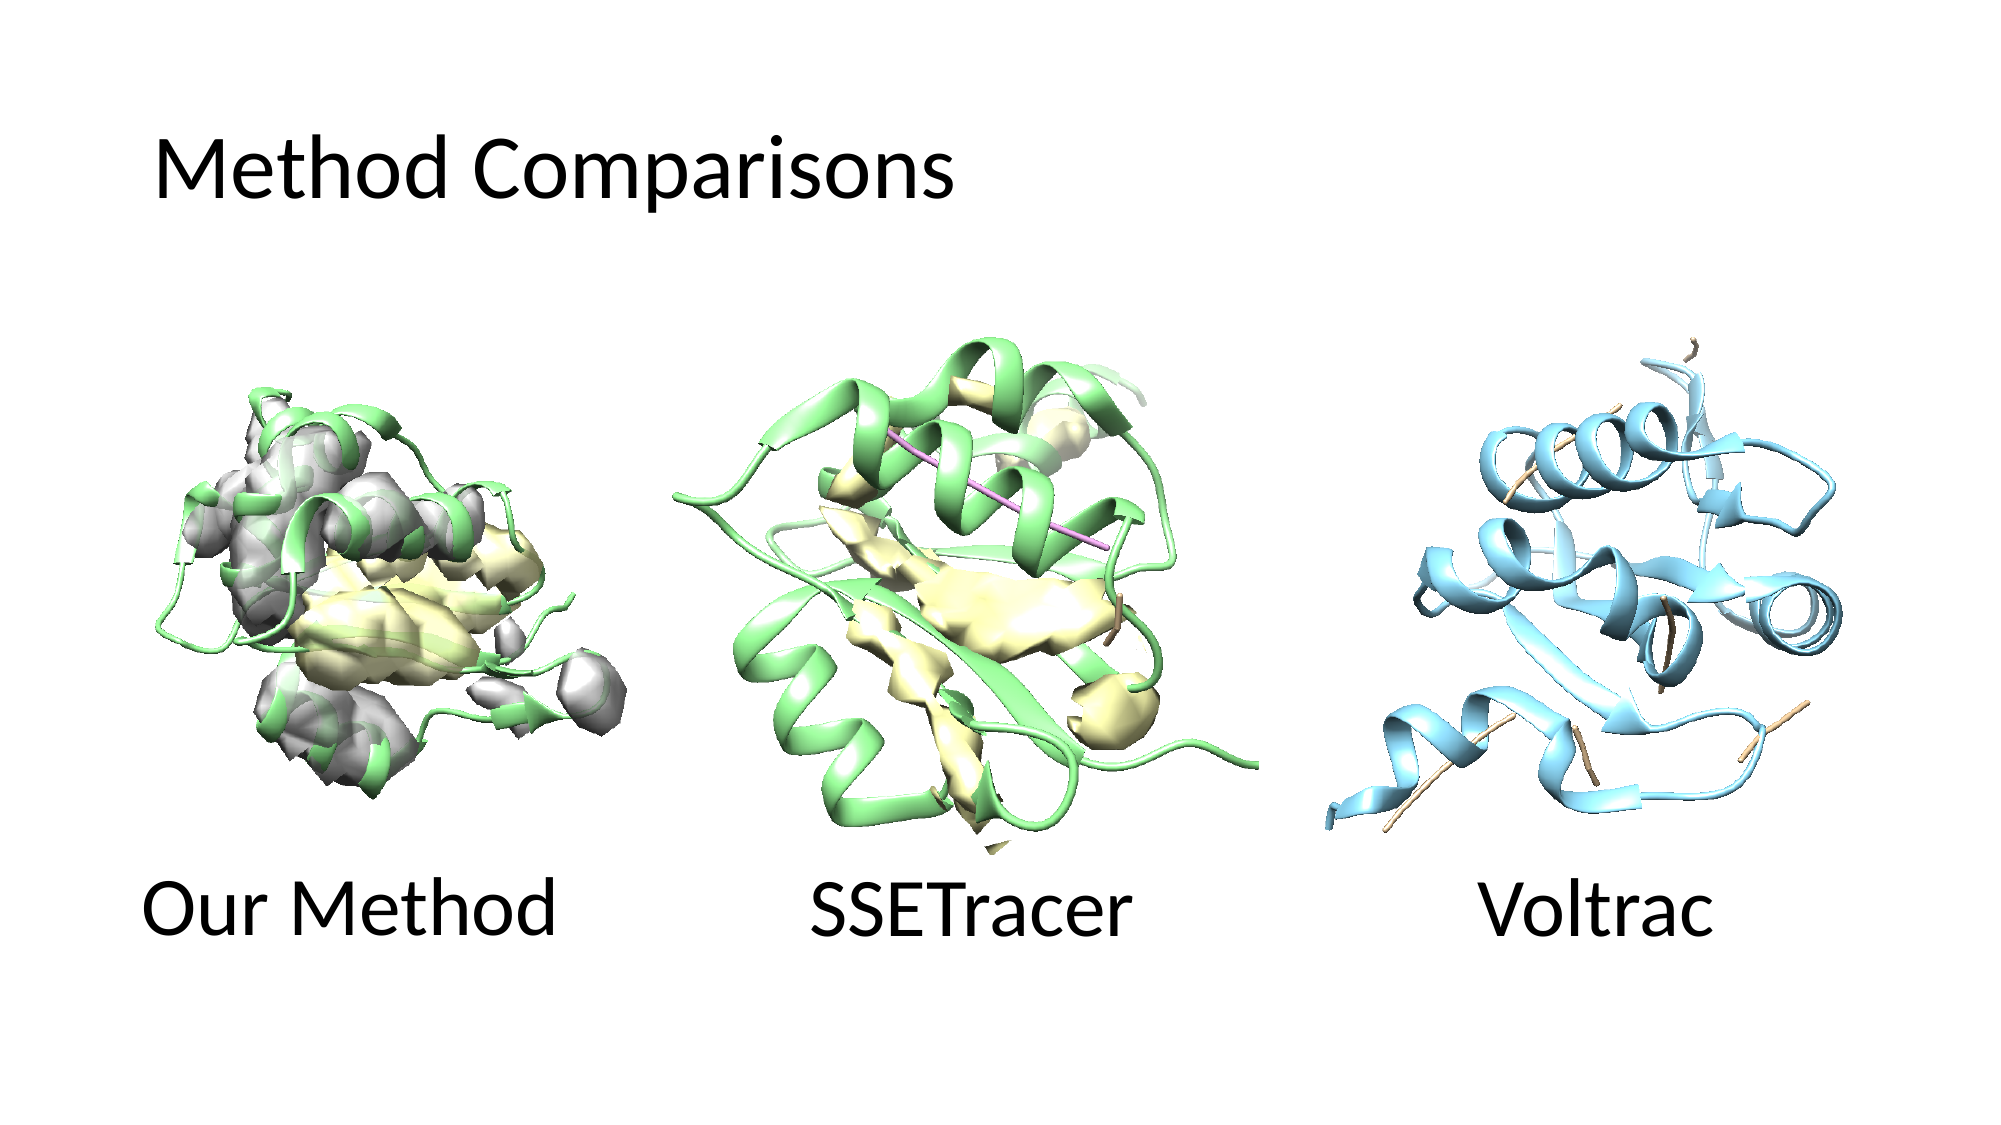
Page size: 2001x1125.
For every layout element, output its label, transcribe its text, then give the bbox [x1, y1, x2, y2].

text_box Voltrac [1348, 904, 1845, 963]
text_box Our Method [102, 850, 599, 961]
picture [89, 306, 1934, 896]
title Method Comparisons [137, 59, 1863, 278]
text_box SSETracer [724, 880, 1221, 963]
